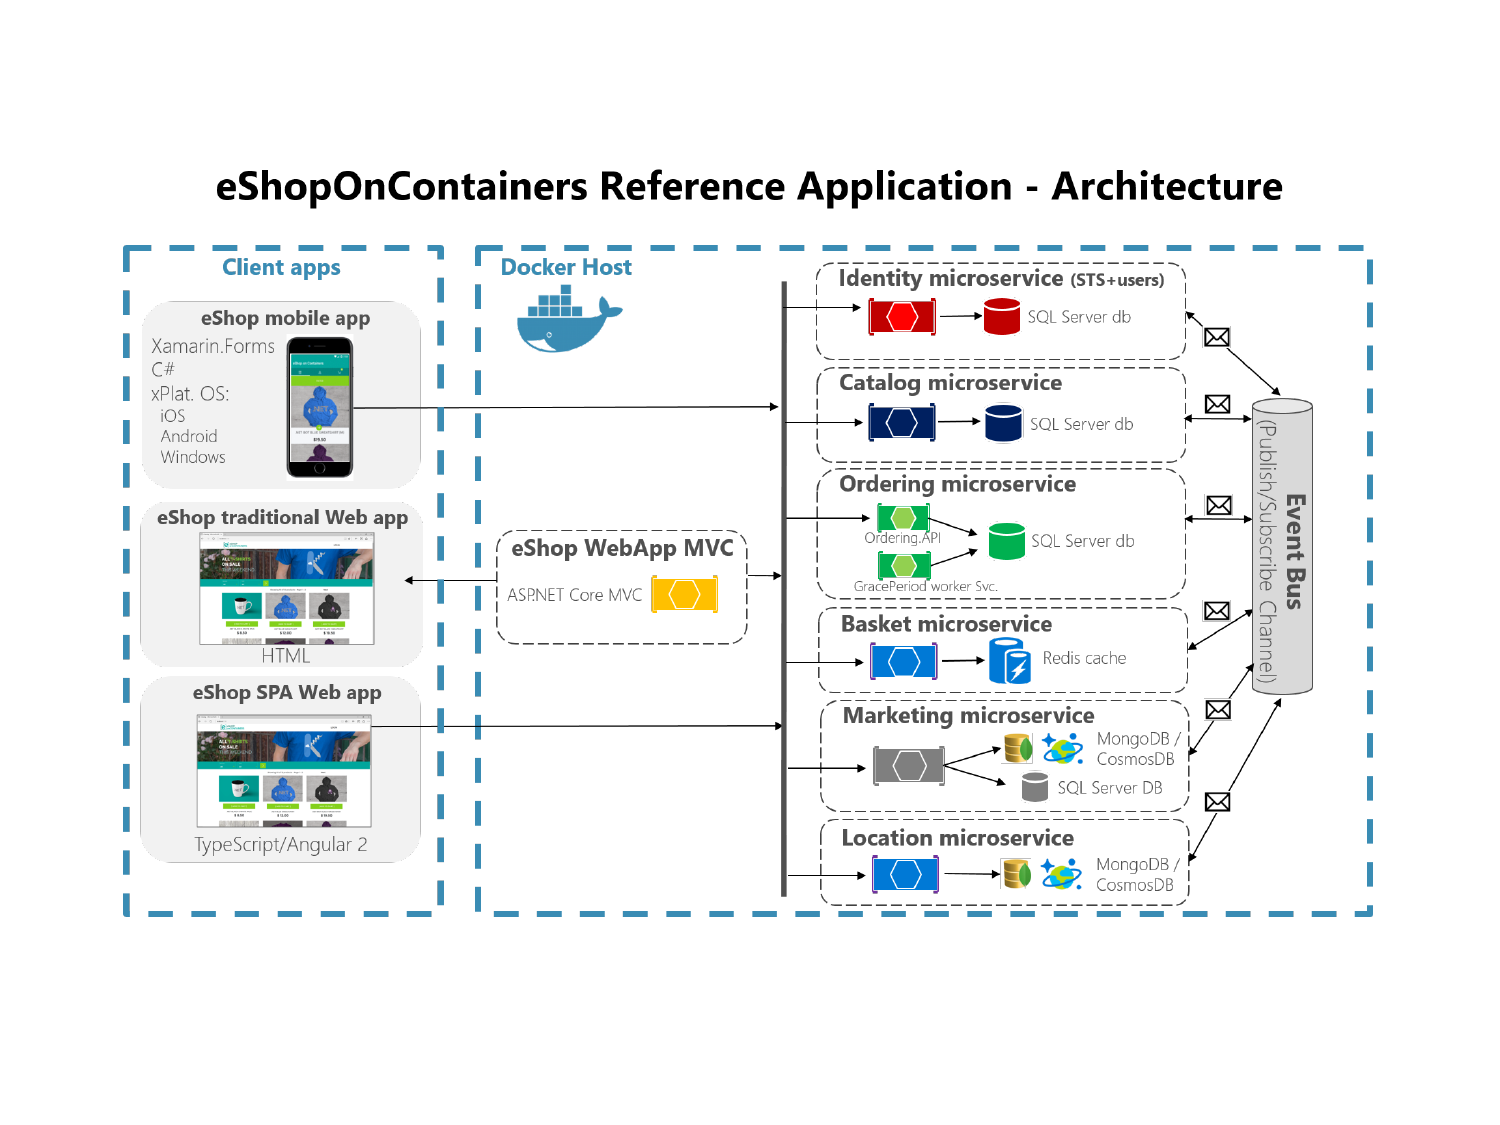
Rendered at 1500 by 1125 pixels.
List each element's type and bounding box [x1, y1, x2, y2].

picture [123, 148, 1374, 918]
